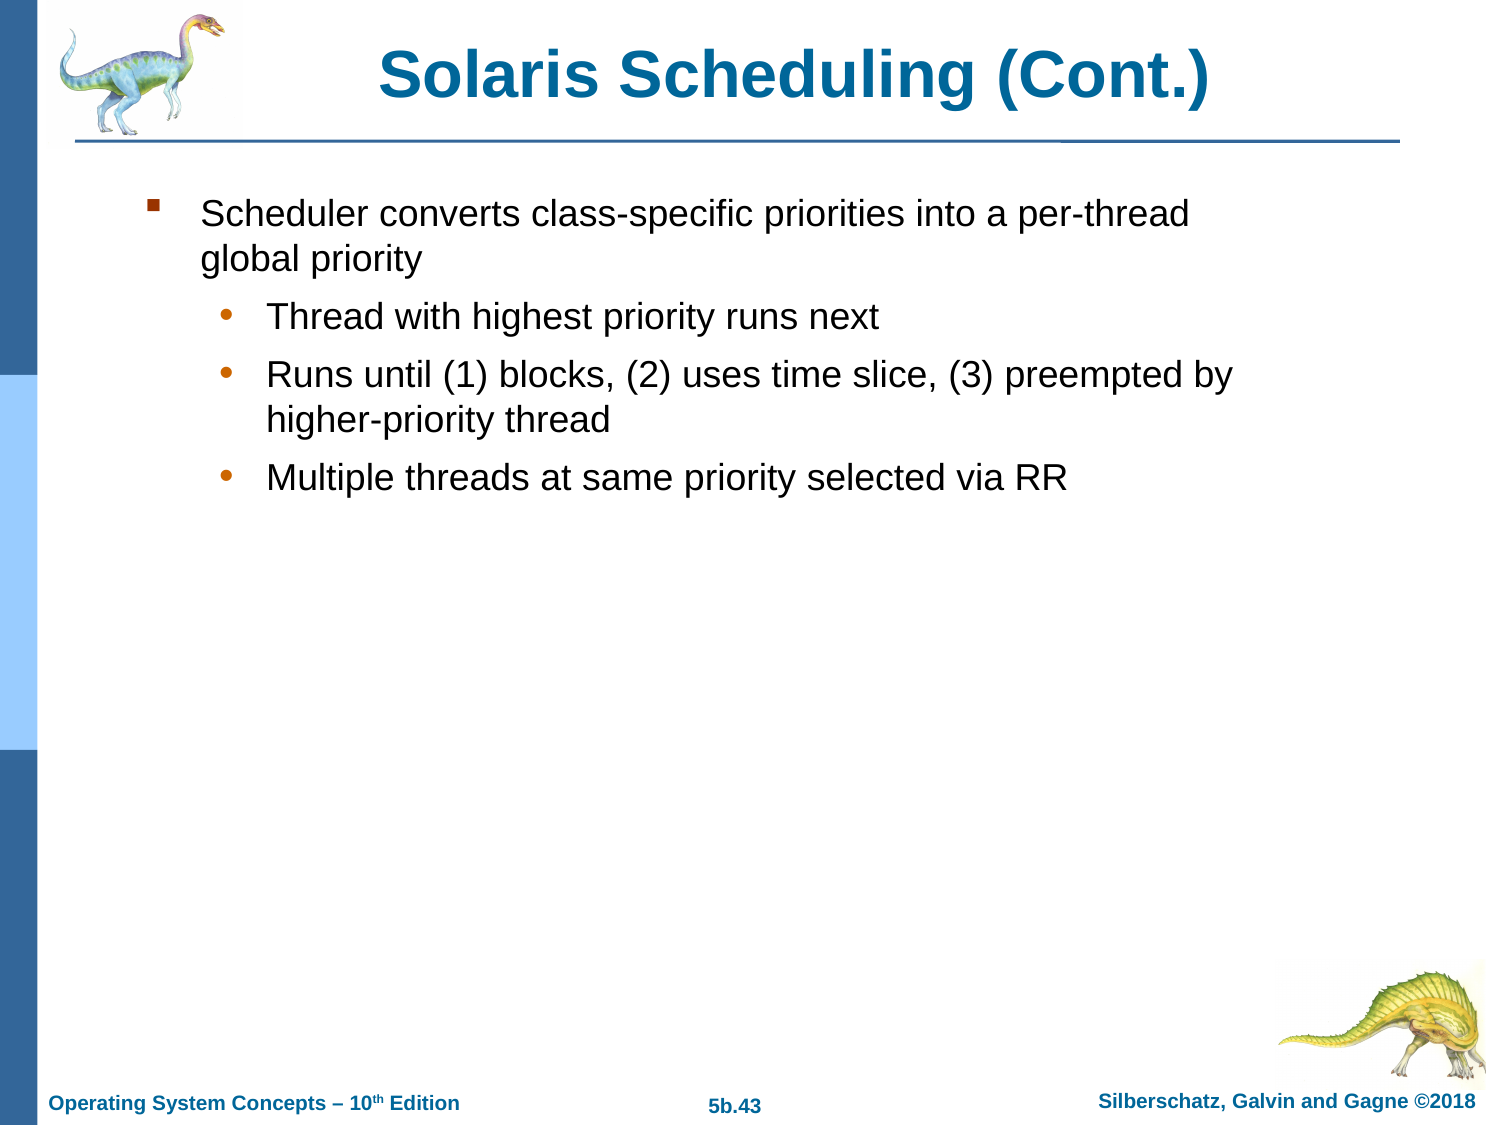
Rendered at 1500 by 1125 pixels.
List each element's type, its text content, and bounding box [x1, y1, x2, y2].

list Scheduler converts class-specific priorities into a per-thread global priority Thread with highest priority runs next Runs until (1) blocks, (2) uses time slice, (3) preempted by higher-priority thread Multiple threads at same priority selected via RR [129, 181, 1280, 917]
picture [1275, 959, 1486, 1090]
picture [46, 0, 243, 149]
title Solaris Scheduling (Cont.) [120, 23, 1470, 118]
